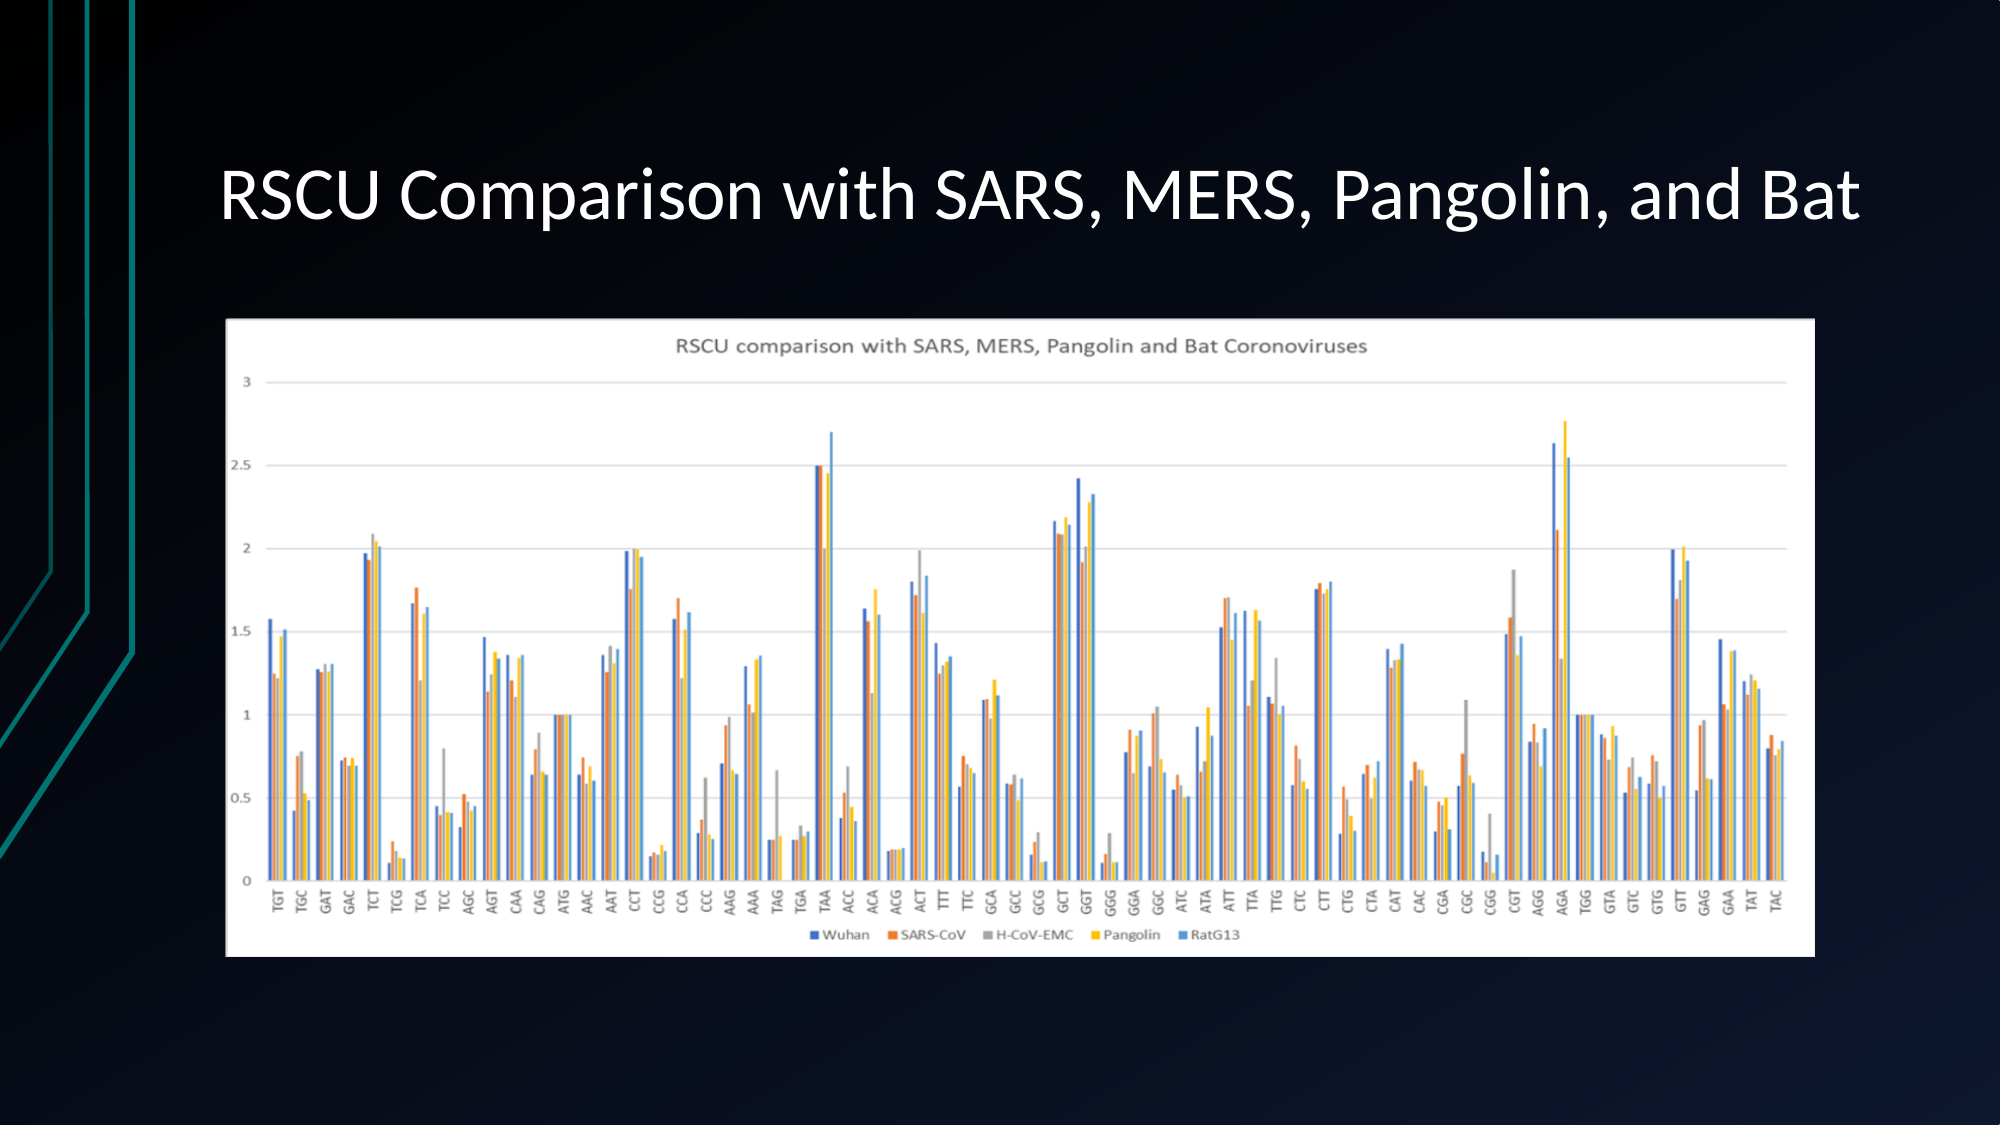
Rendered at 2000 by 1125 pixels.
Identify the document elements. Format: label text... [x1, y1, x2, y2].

title RSCU Comparison with SARS, MERS, Pangolin, and Bat [199, 45, 693, 246]
title RSCU Comparison with SARS, MERS, Pangolin, and Bat [1346, 45, 1900, 246]
picture [227, 0, 1815, 1125]
